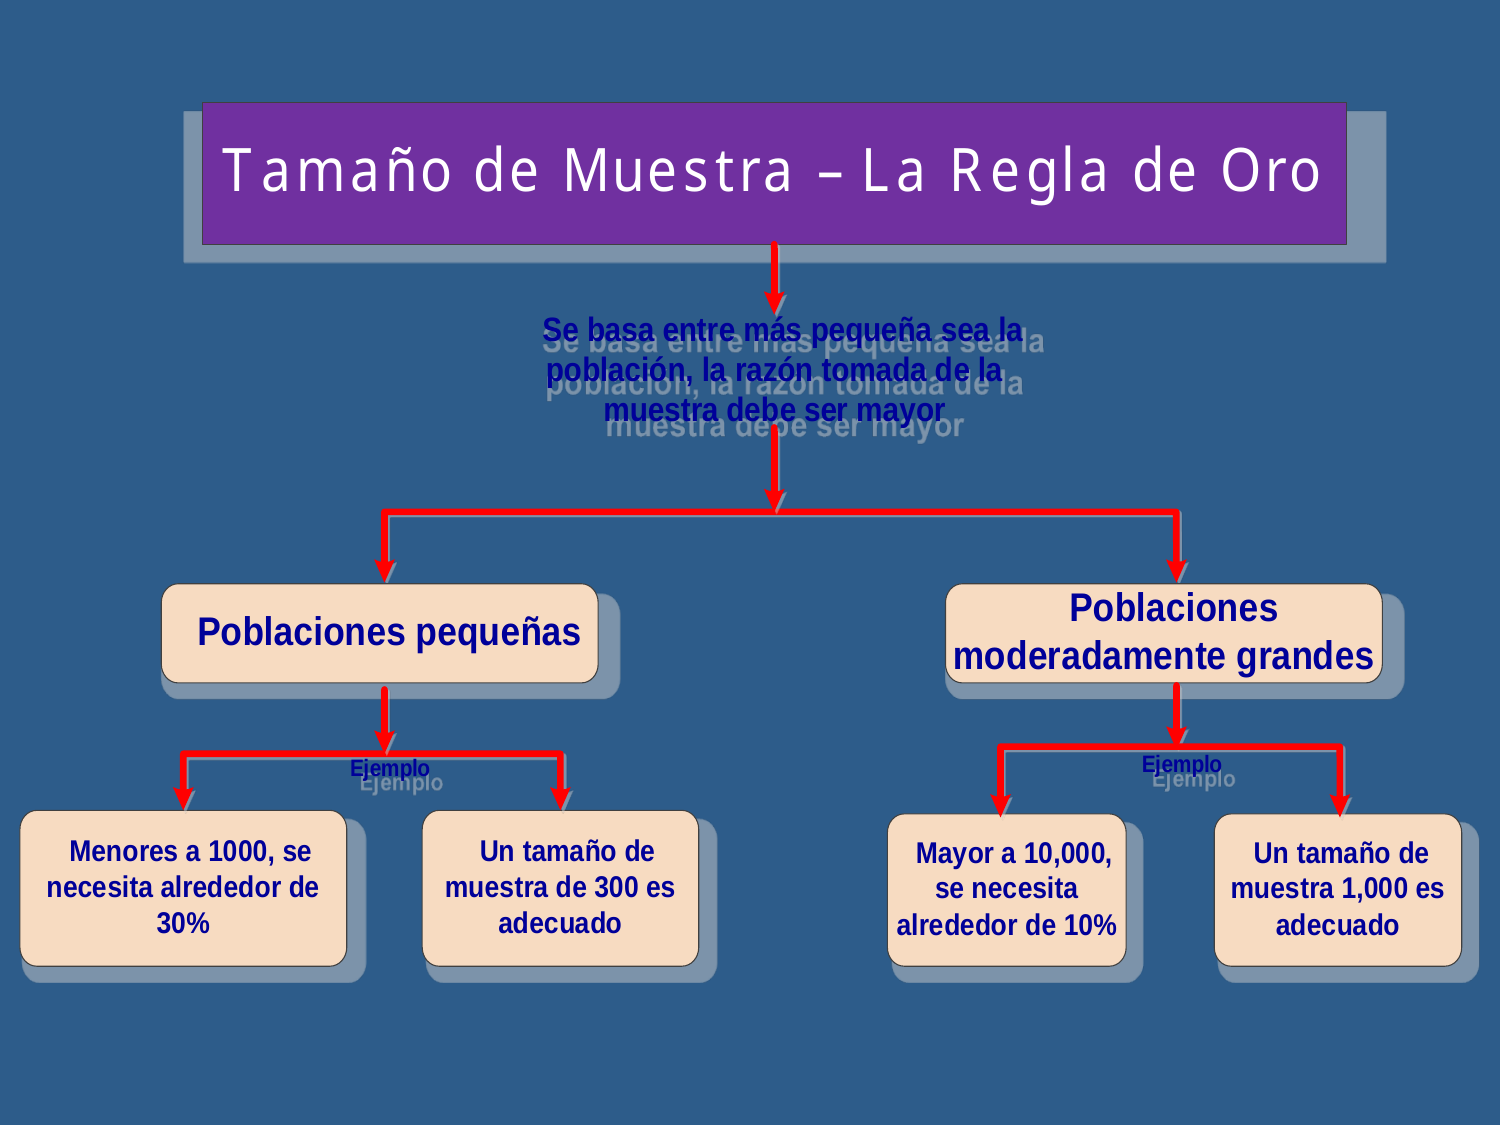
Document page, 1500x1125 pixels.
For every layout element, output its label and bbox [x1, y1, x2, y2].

picture [17, 54, 1483, 983]
